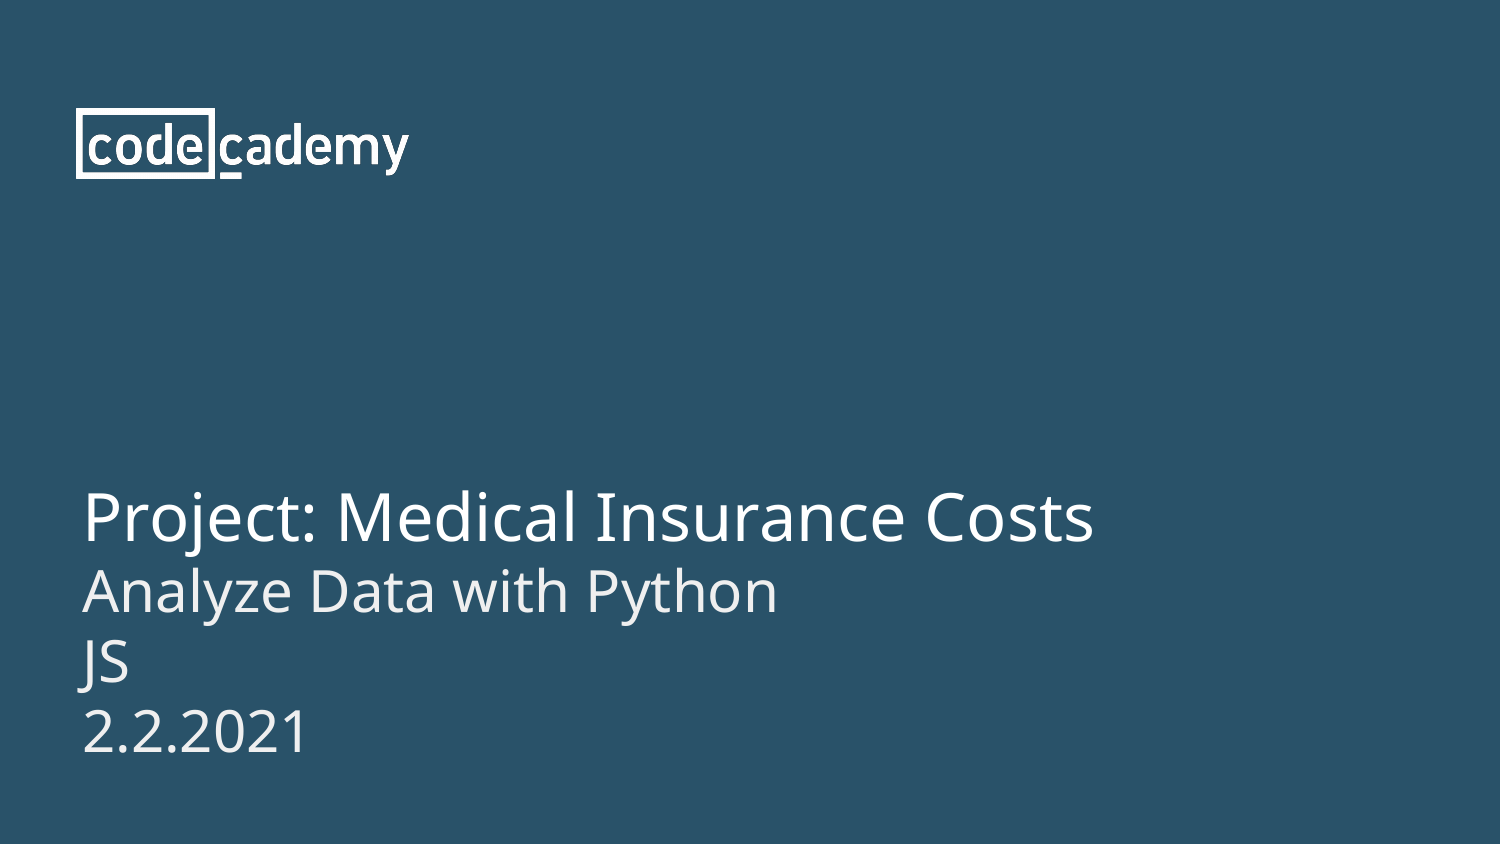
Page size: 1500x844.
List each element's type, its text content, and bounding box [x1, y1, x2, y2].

text_box Project: Medical Insurance Costs Analyze Data with Python JS 2.2.2021 [76, 491, 1424, 748]
picture [76, 108, 409, 179]
